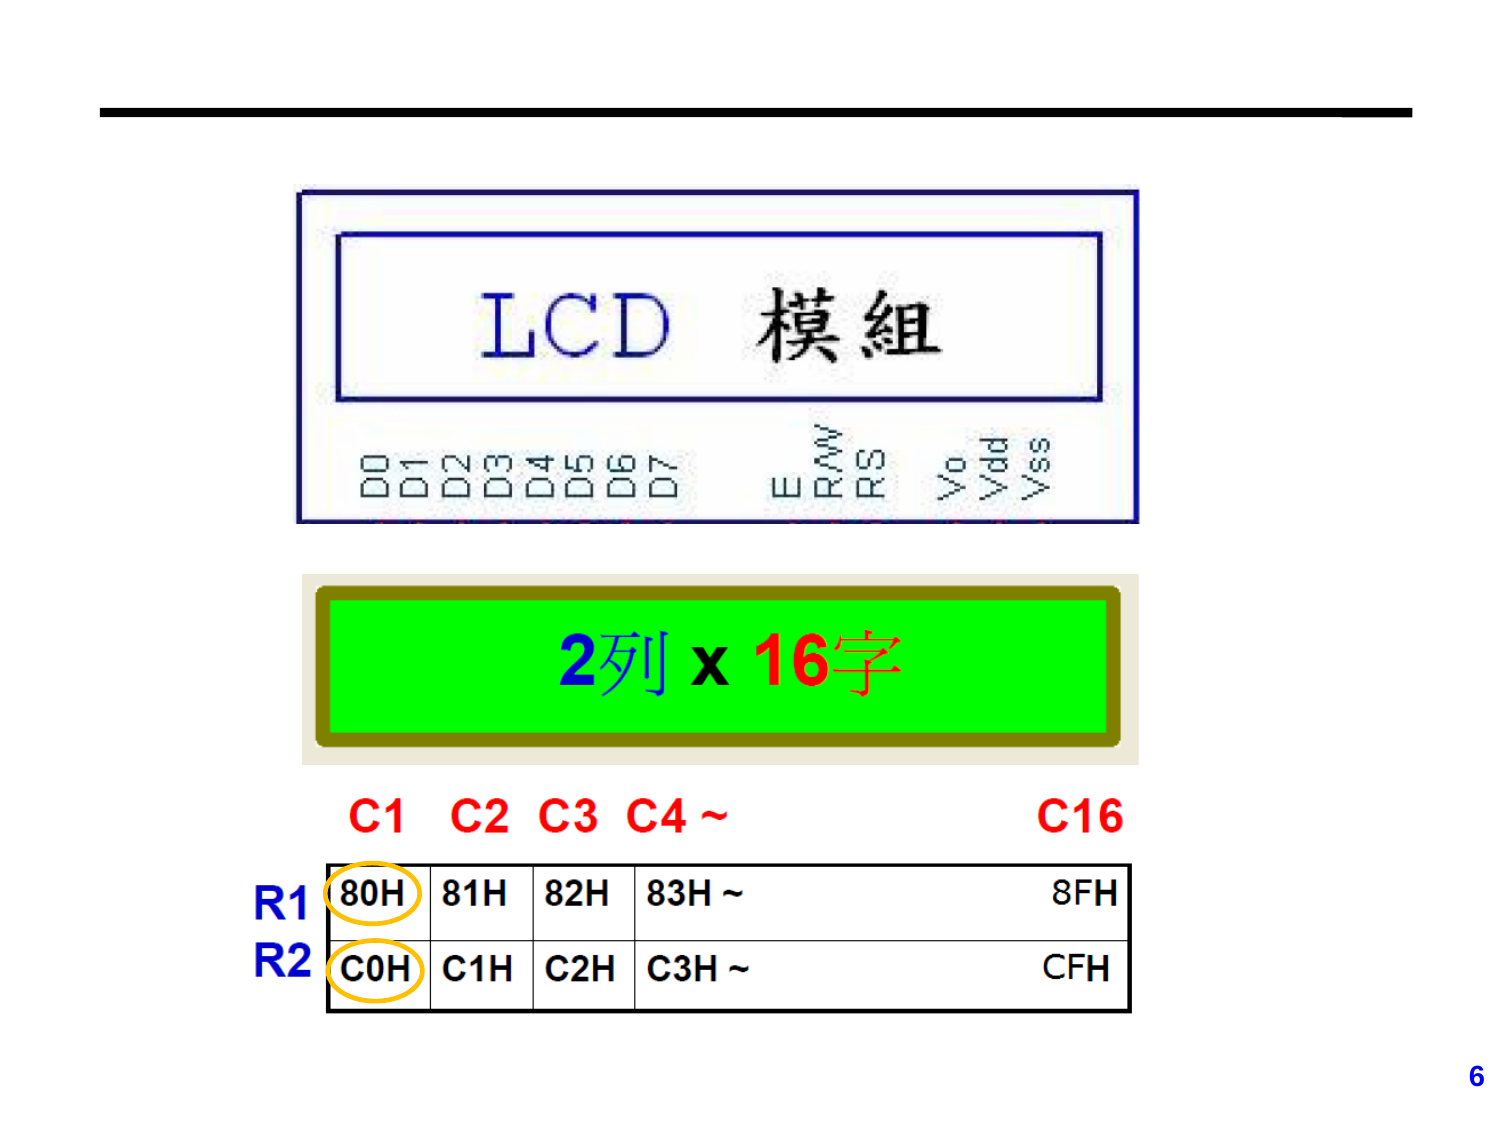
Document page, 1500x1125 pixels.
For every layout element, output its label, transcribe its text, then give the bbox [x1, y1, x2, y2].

picture [292, 184, 1141, 524]
picture [236, 574, 1141, 1018]
slide_number 6 [1187, 1050, 1500, 1125]
